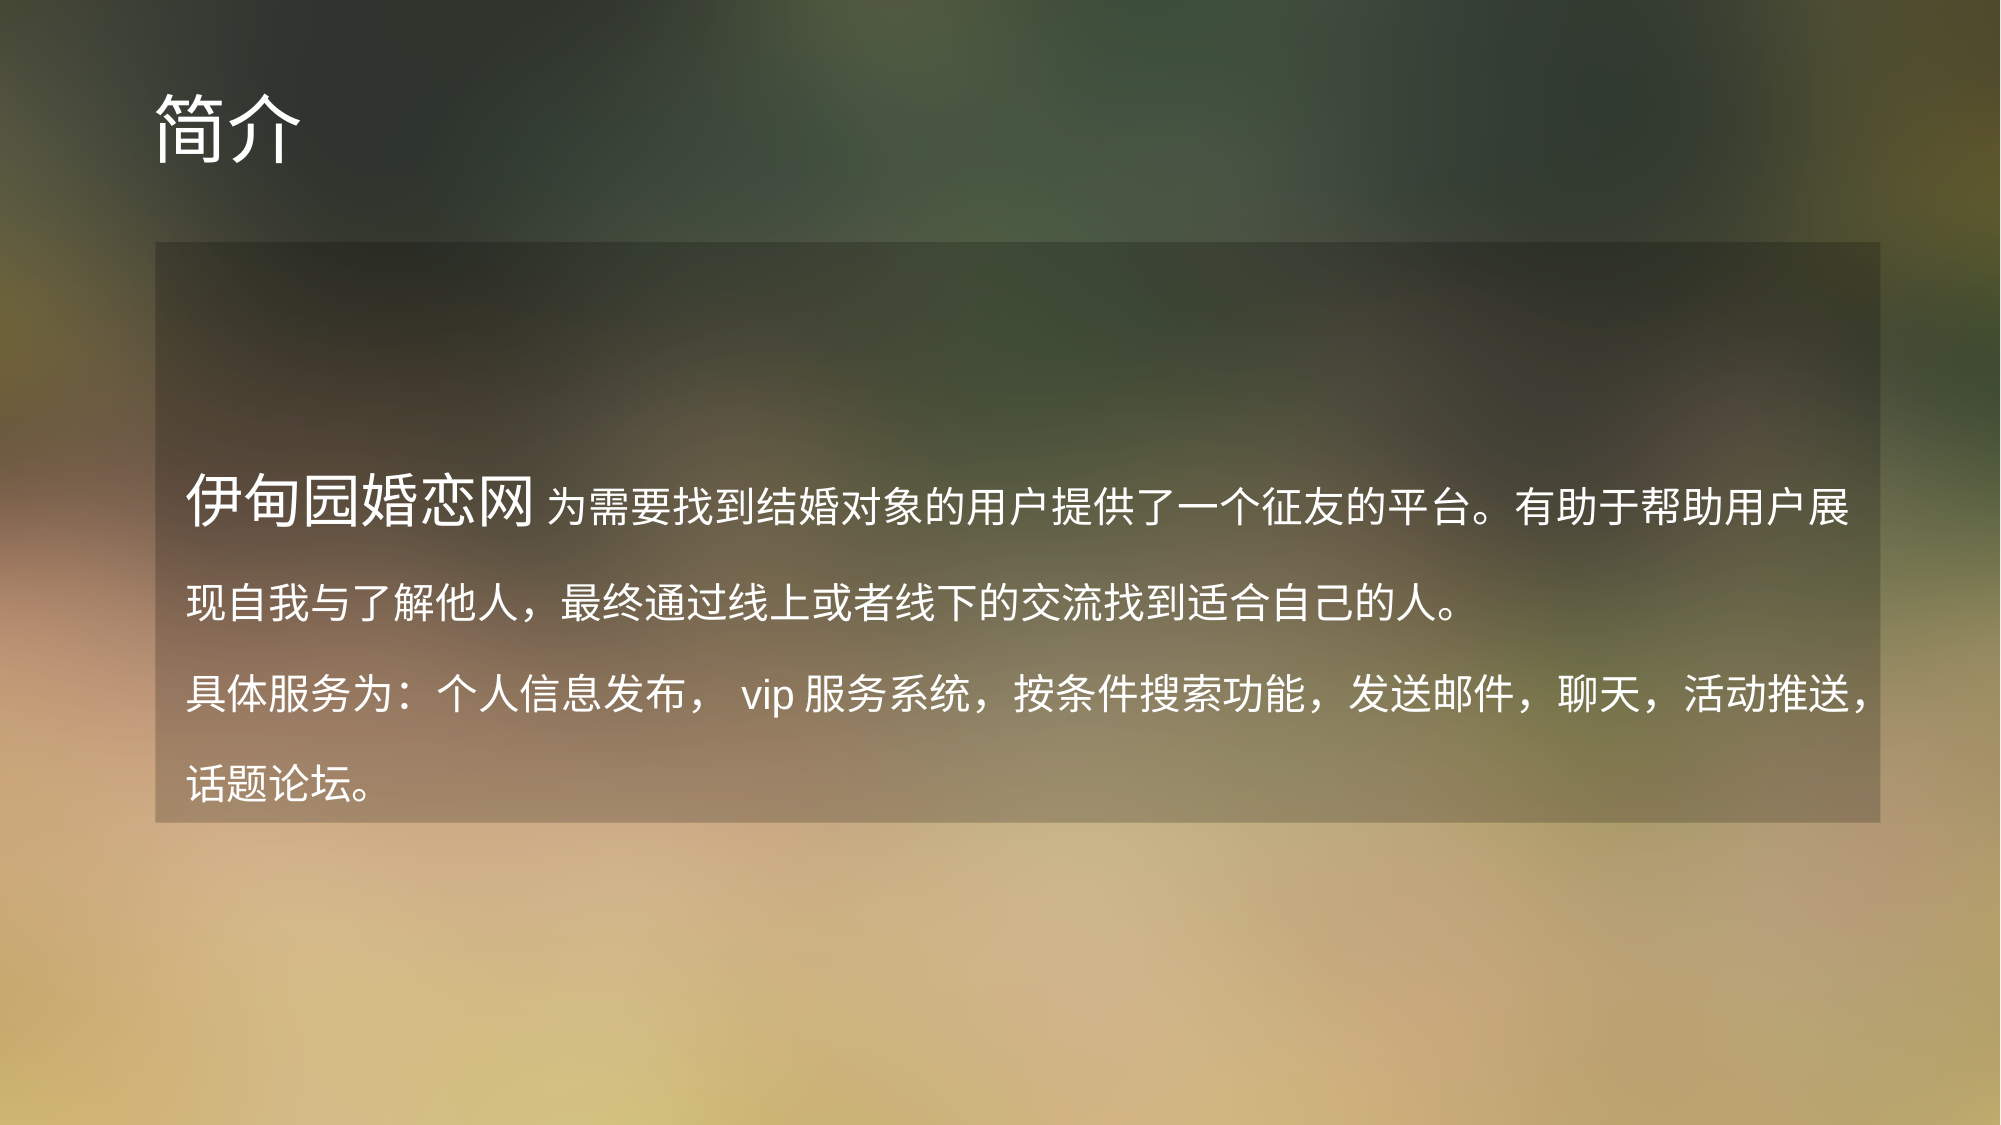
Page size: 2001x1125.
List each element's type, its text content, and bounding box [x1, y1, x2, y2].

title 简介 [137, 59, 1863, 197]
text_box 伊甸园婚恋网 为需要找到结婚对象的用户提供了一个征友的平台。有助于帮助用户展现自我与了解他人，最终通过线上或者线下的交流找到适合自己的人。 具体服务为：个人信息发布，vip服务系统，按条件搜索功能，发送邮件，聊天，活动推送，话题论坛。 [155, 242, 1881, 823]
picture [0, 0, 2001, 1125]
